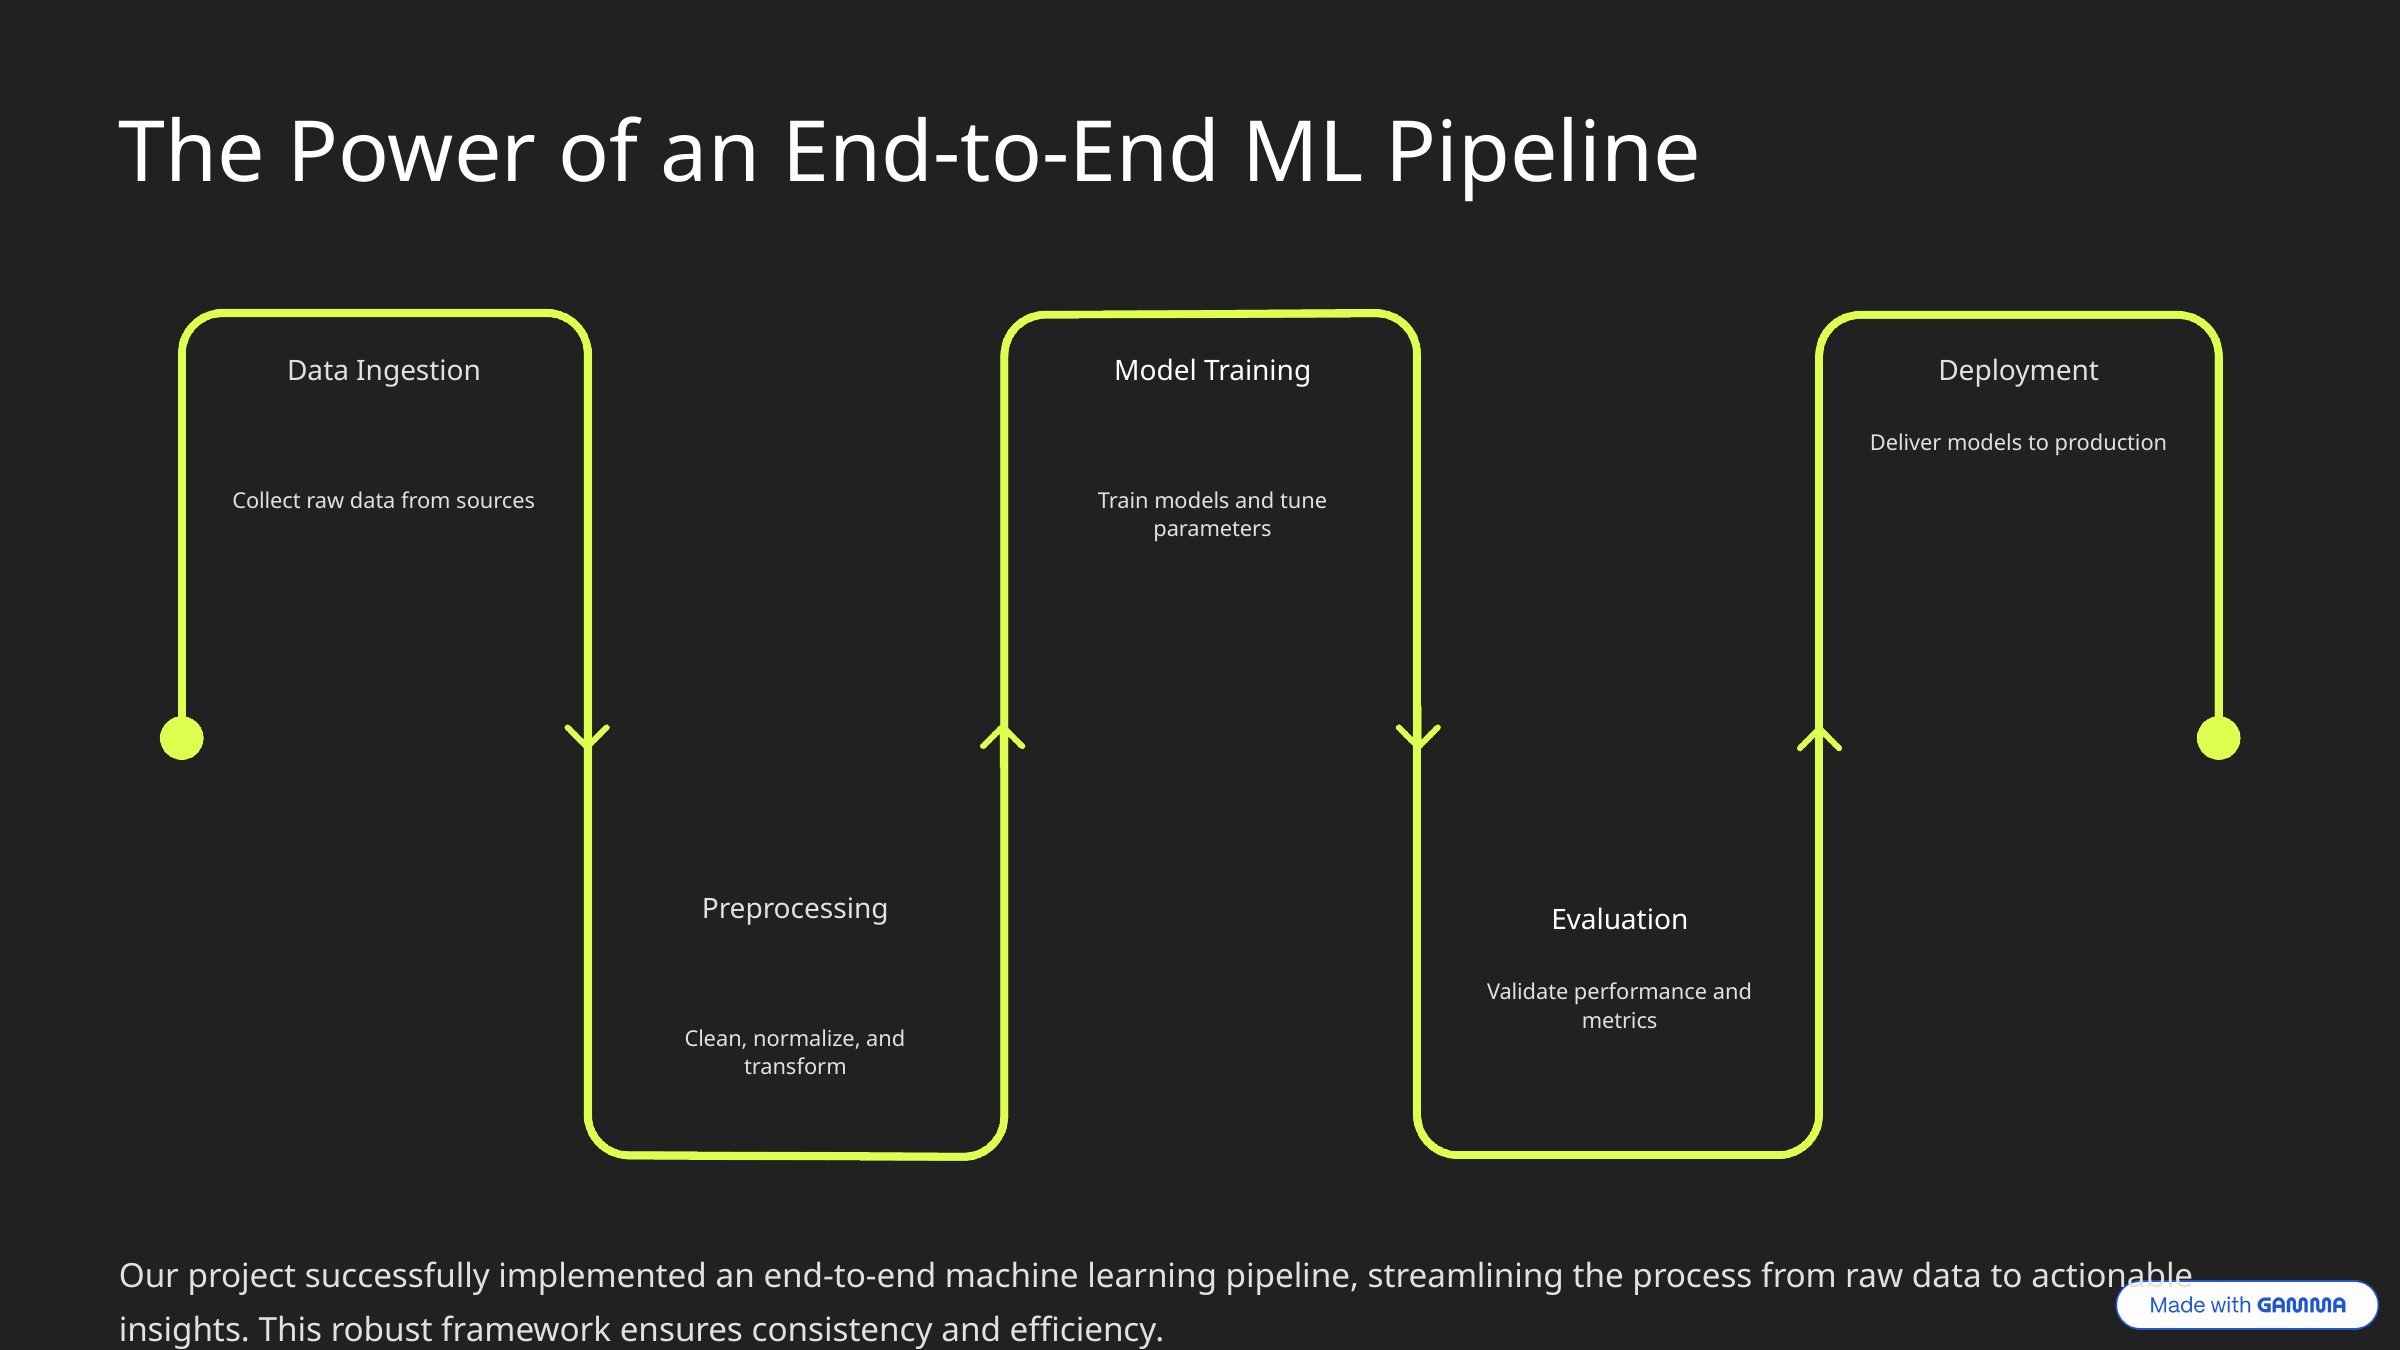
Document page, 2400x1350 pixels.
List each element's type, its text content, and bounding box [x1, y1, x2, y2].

text_box Our project successfully implemented an end-to-end machine learning pipeline, streamlining the process from raw data to actionable insights. This robust framework ensures consistency and efficiency. [118, 1239, 2282, 1348]
picture [2282, 1271, 2389, 1339]
text_box The Power of an End-to-End ML Pipeline [118, 93, 2054, 200]
picture [118, 267, 2282, 1202]
